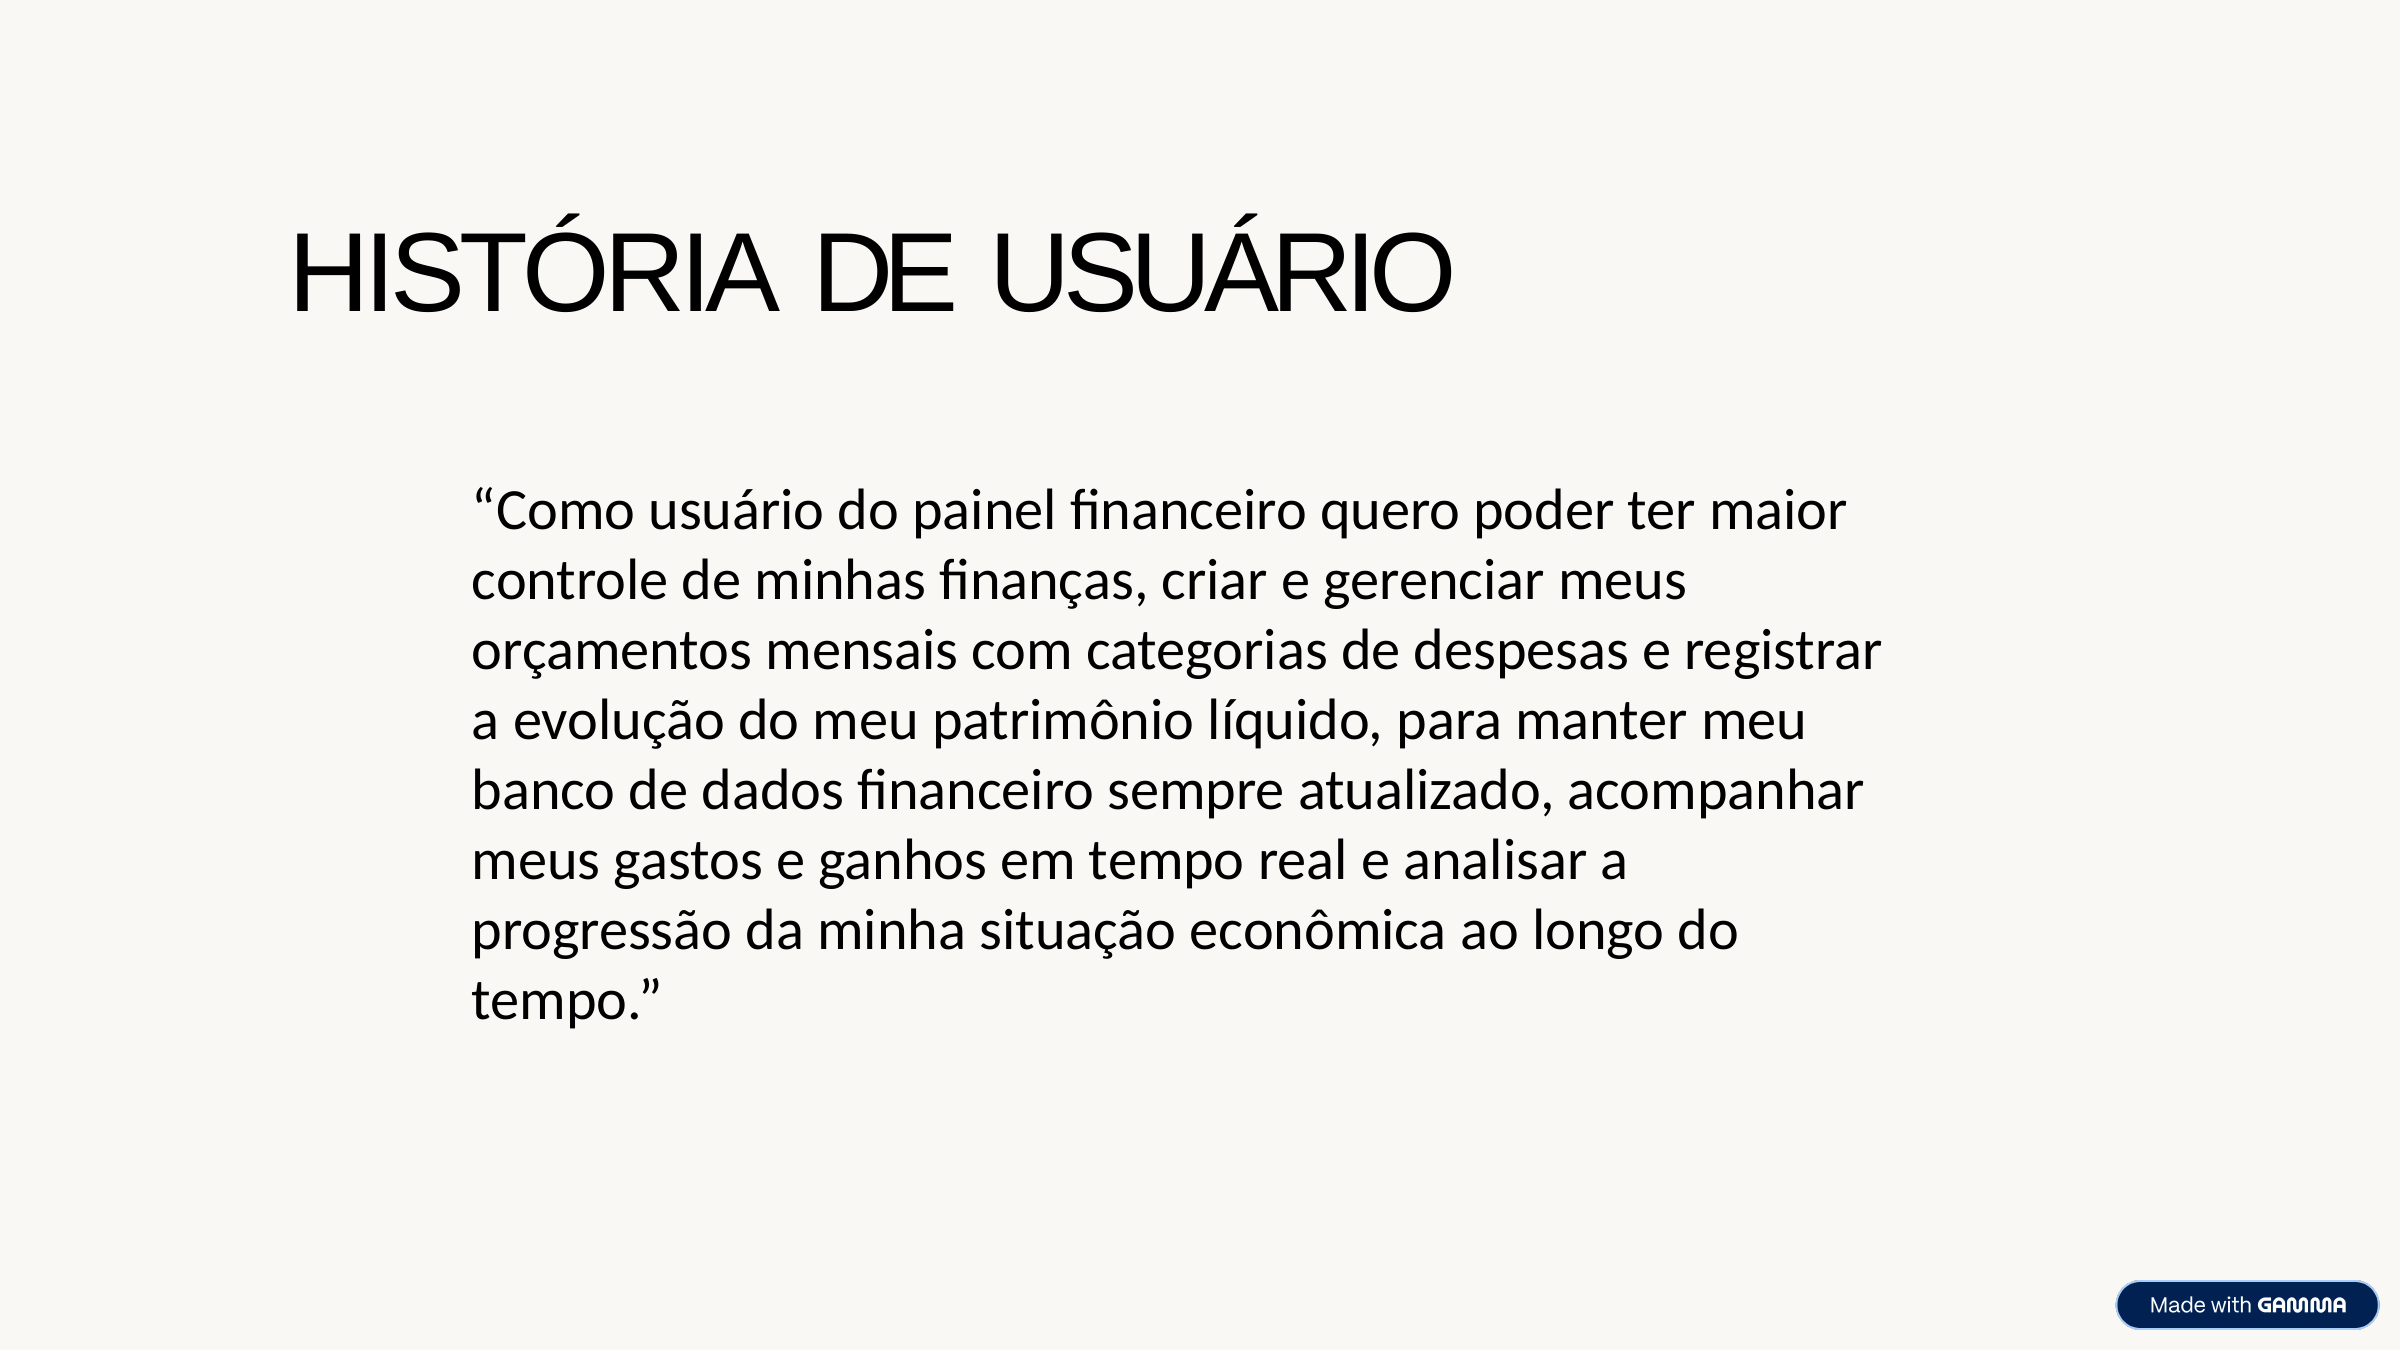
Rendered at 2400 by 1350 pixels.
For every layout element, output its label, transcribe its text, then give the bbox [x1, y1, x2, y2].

text_box HISTÓRIA DE USUÁRIO [274, 191, 1927, 341]
picture [2106, 1271, 2389, 1339]
text_box “Como usuário do painel financeiro quero poder ter maior controle de minhas finanças, criar e gerenciar meus orçamentos mensais com categorias de despesas e registrar a evolução do meu patrimônio líquido, para manter meu banco de dados financeiro sempre atualizado, acompanhar meus gastos e ganhos em tempo real e analisar a progressão da minha situação econômica ao longo do tempo.” [457, 463, 1911, 1039]
